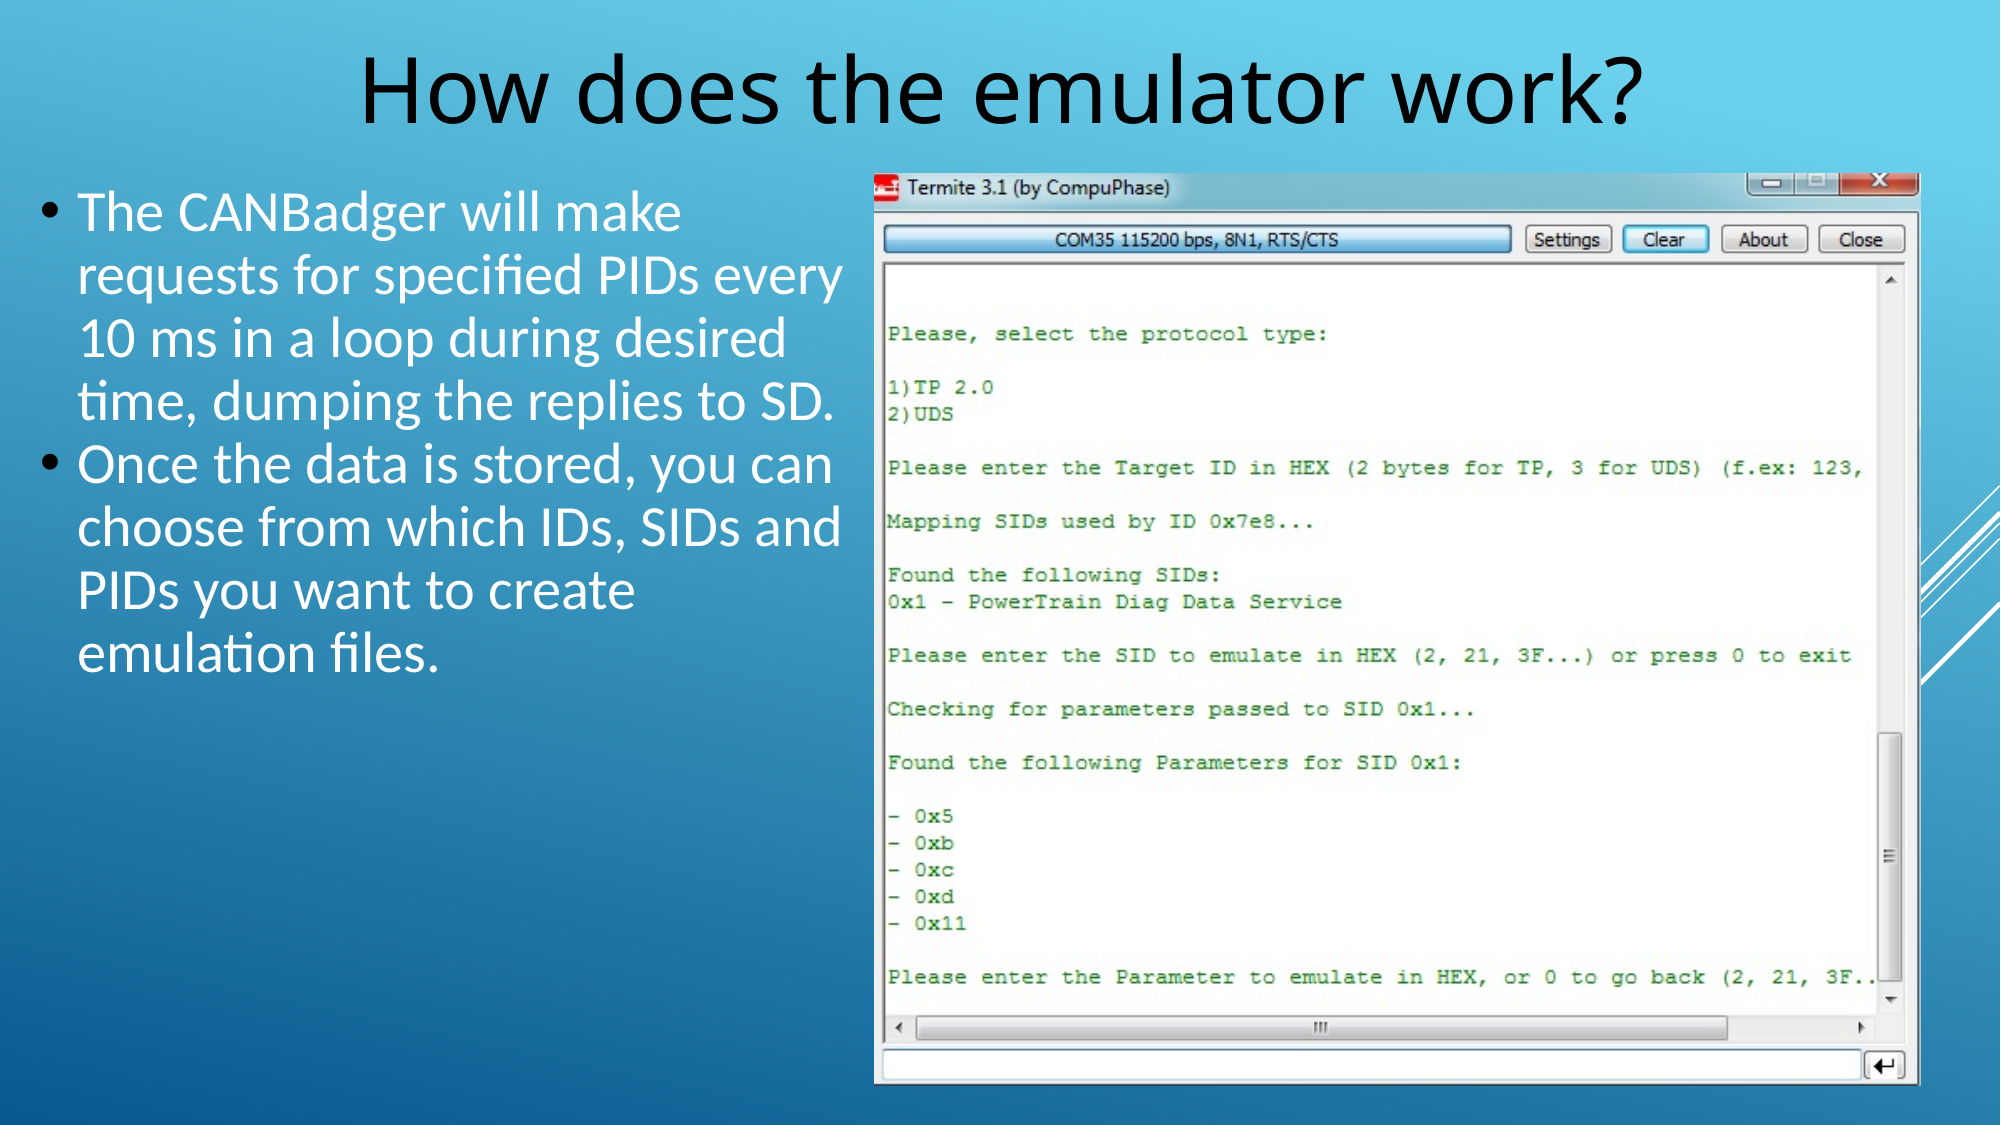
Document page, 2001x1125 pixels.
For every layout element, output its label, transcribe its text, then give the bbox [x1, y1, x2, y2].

text_box The CANBadger will make requests for specified PIDs every 10 ms in a loop during desired time, dumping the replies to SD. Once the data is stored, you can choose from which IDs, SIDs and PIDs you want to create emulation files. [24, 173, 874, 888]
picture [874, 173, 1921, 1086]
text_box How does the emulator work? [138, 0, 1864, 173]
